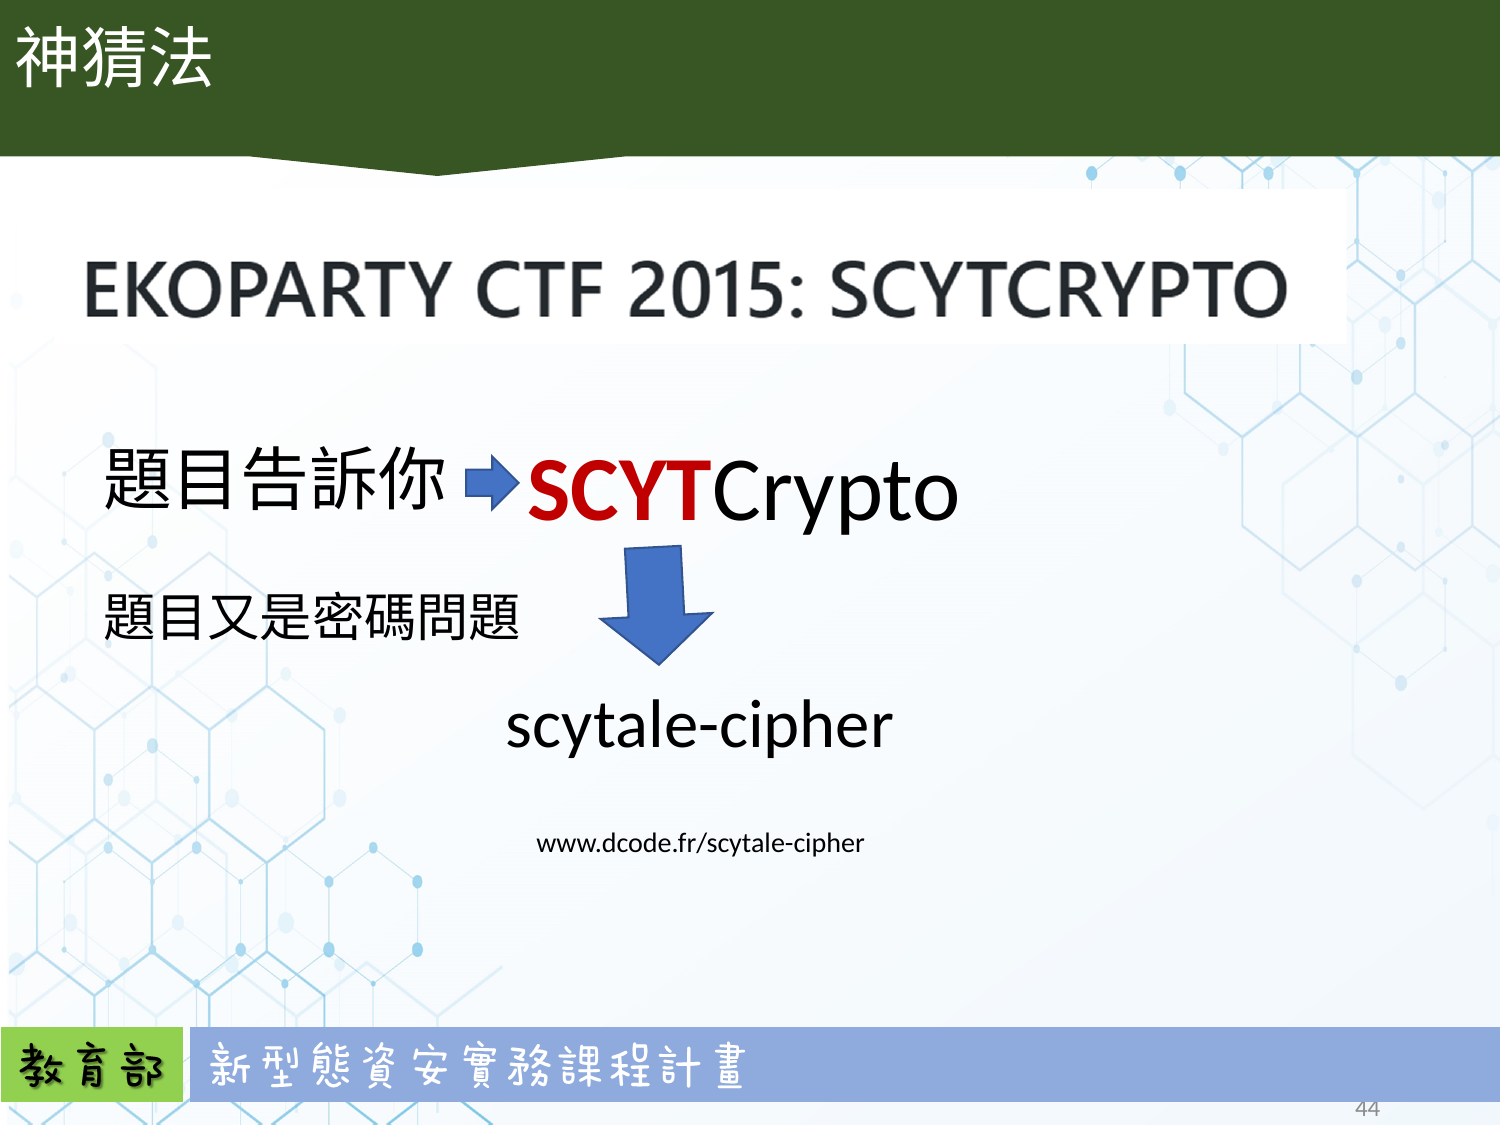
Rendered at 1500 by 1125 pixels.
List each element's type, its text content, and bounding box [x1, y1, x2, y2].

text_box 題目又是密碼問題 [91, 571, 597, 669]
picture [0, 158, 1500, 1125]
text_box scytale-cipher [491, 671, 910, 769]
text_box [465, 454, 521, 512]
text_box [597, 544, 715, 667]
text_box 神猜法 [0, 0, 1500, 178]
text_box 題目告訴你 [91, 434, 466, 532]
list SCYTCrypto [512, 434, 1035, 549]
text_box www.dcode.fr/scytale-cipher [521, 817, 881, 866]
